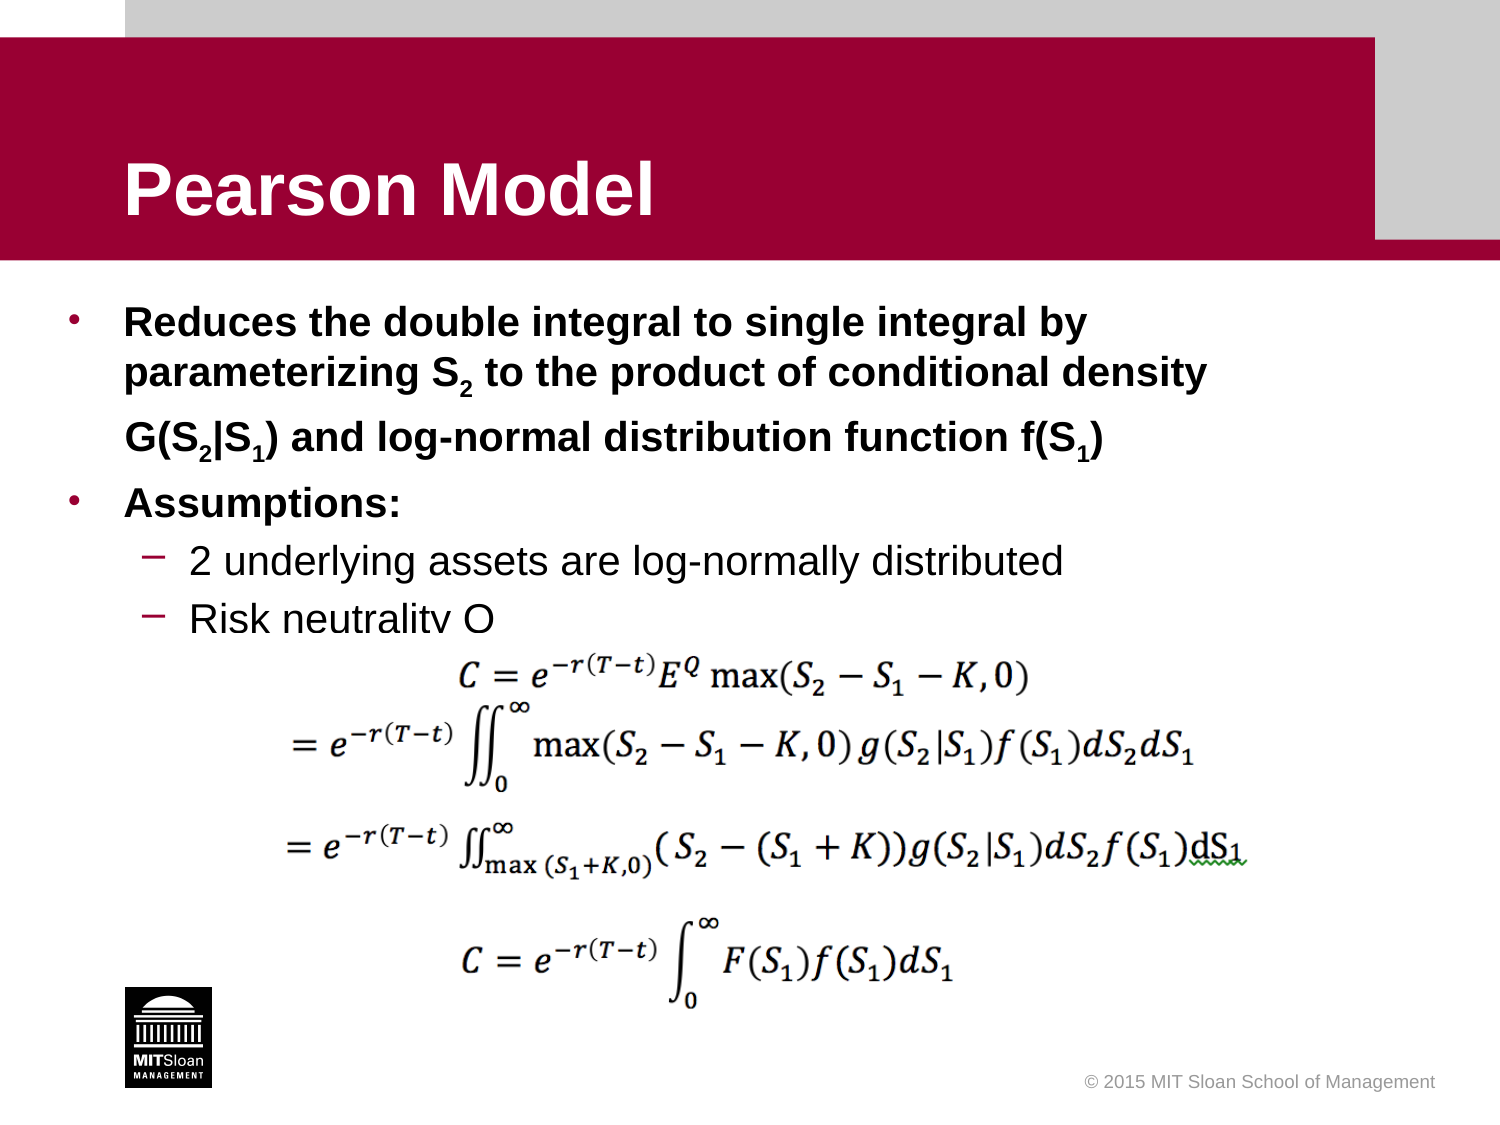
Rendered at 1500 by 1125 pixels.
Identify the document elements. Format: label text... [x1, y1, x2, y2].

footer © 2015 MIT Sloan School of Management [975, 1062, 1450, 1100]
title Pearson Model [108, 50, 1375, 238]
picture [125, 987, 212, 1088]
text_box Reduces the double integral to single integral by parameterizing S2 to the product of conditional density G(S2|S1) and log-normal distribution function f(S1) Assumptions: 2 underlying assets are log-normally distributed Risk neutrality Q [52, 287, 1375, 938]
picture [199, 632, 1315, 1036]
